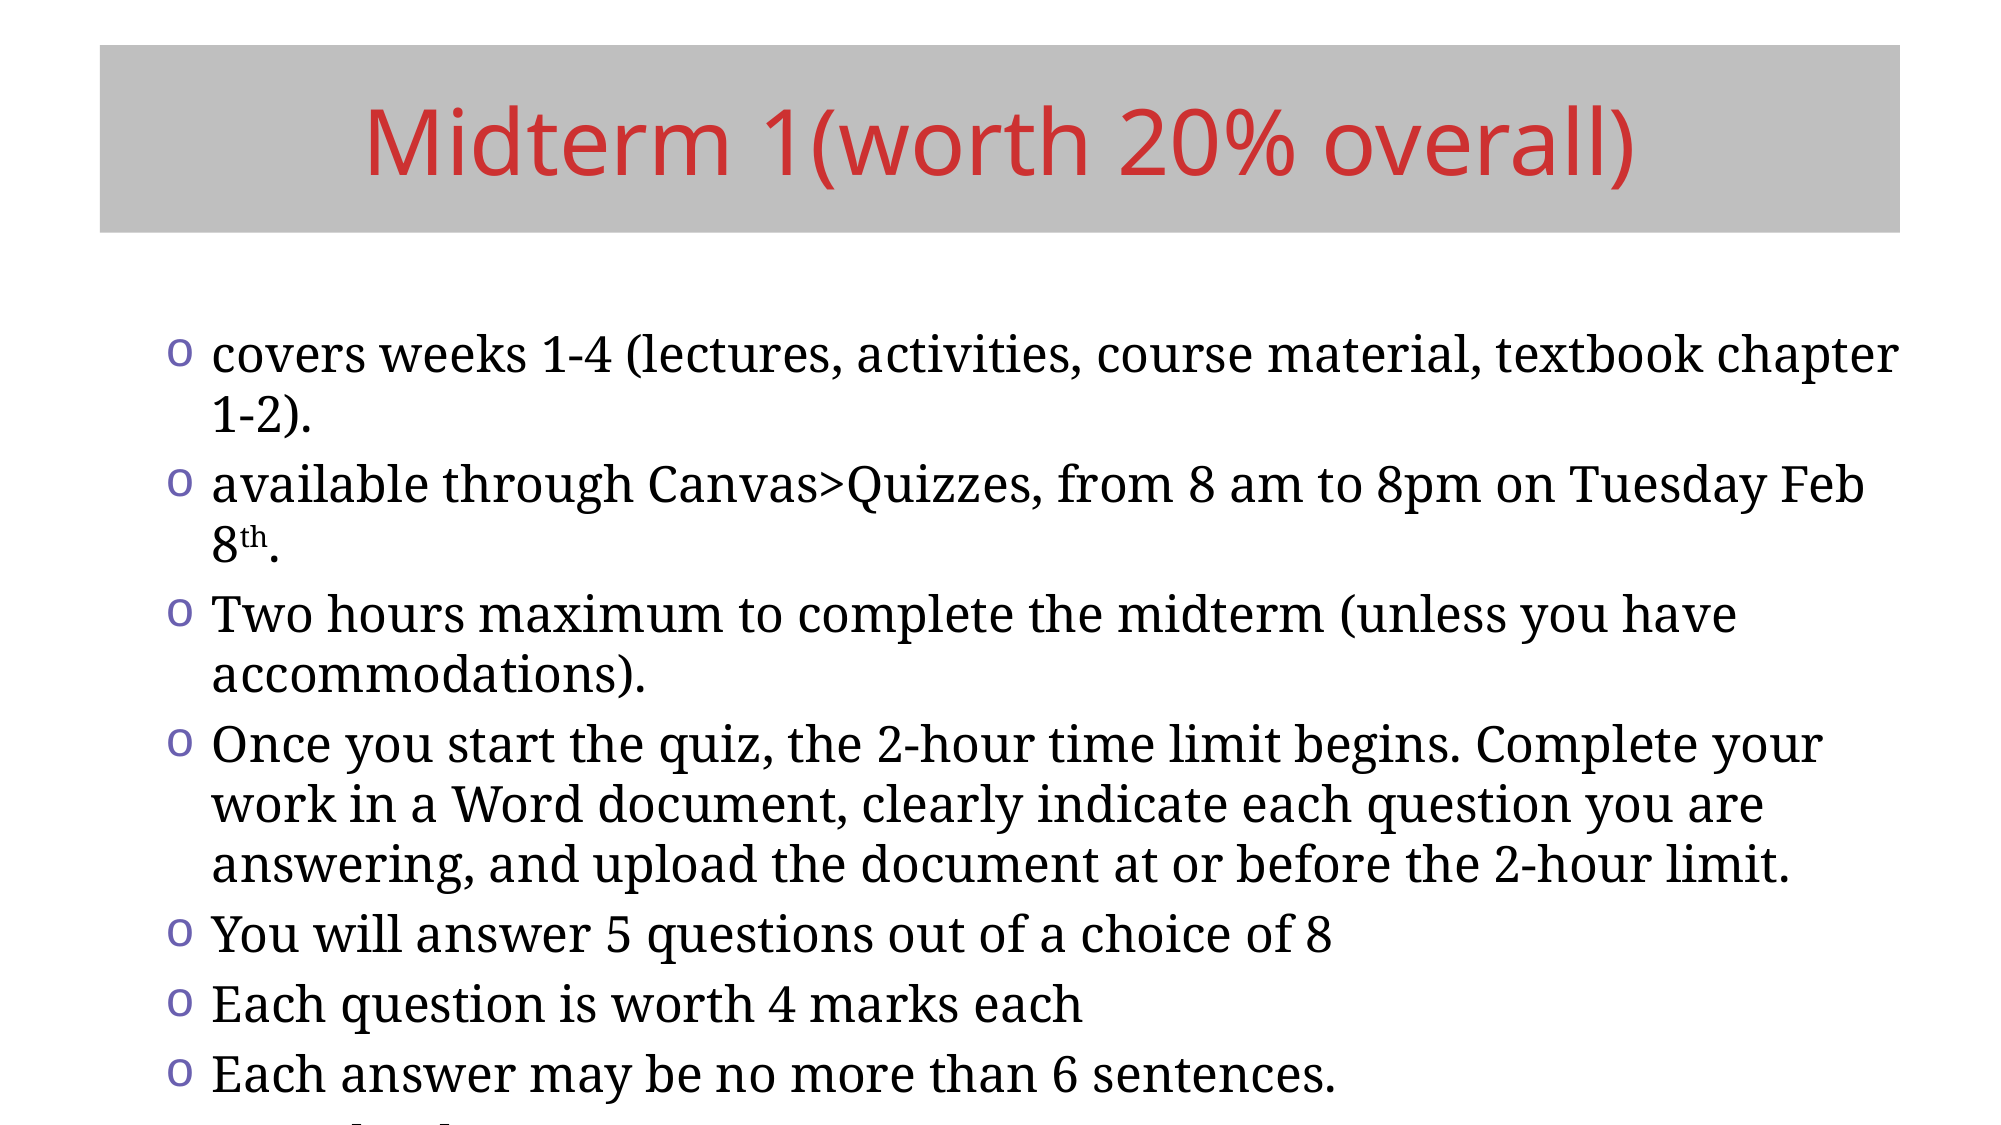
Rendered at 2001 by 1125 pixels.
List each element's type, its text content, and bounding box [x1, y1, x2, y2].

title Midterm 1(worth 20% overall) [99, 45, 1900, 233]
list covers weeks 1-4 (lectures, activities, course material, textbook chapter 1-2). available through Canvas>Quizzes, from 8 am to 8pm on Tuesday Feb 8th. Two hours maximum to complete the midterm (unless you have accommodations). Once you start the quiz, the 2-hour time limit begins. Complete your work in a Word document, clearly indicate each question you are answering, and upload the document at or before the 2-hour limit. You will answer 5 questions out of a choice of 8 Each question is worth 4 marks each Each answer may be no more than 6 sentences. Open book exam [75, 315, 1925, 1116]
